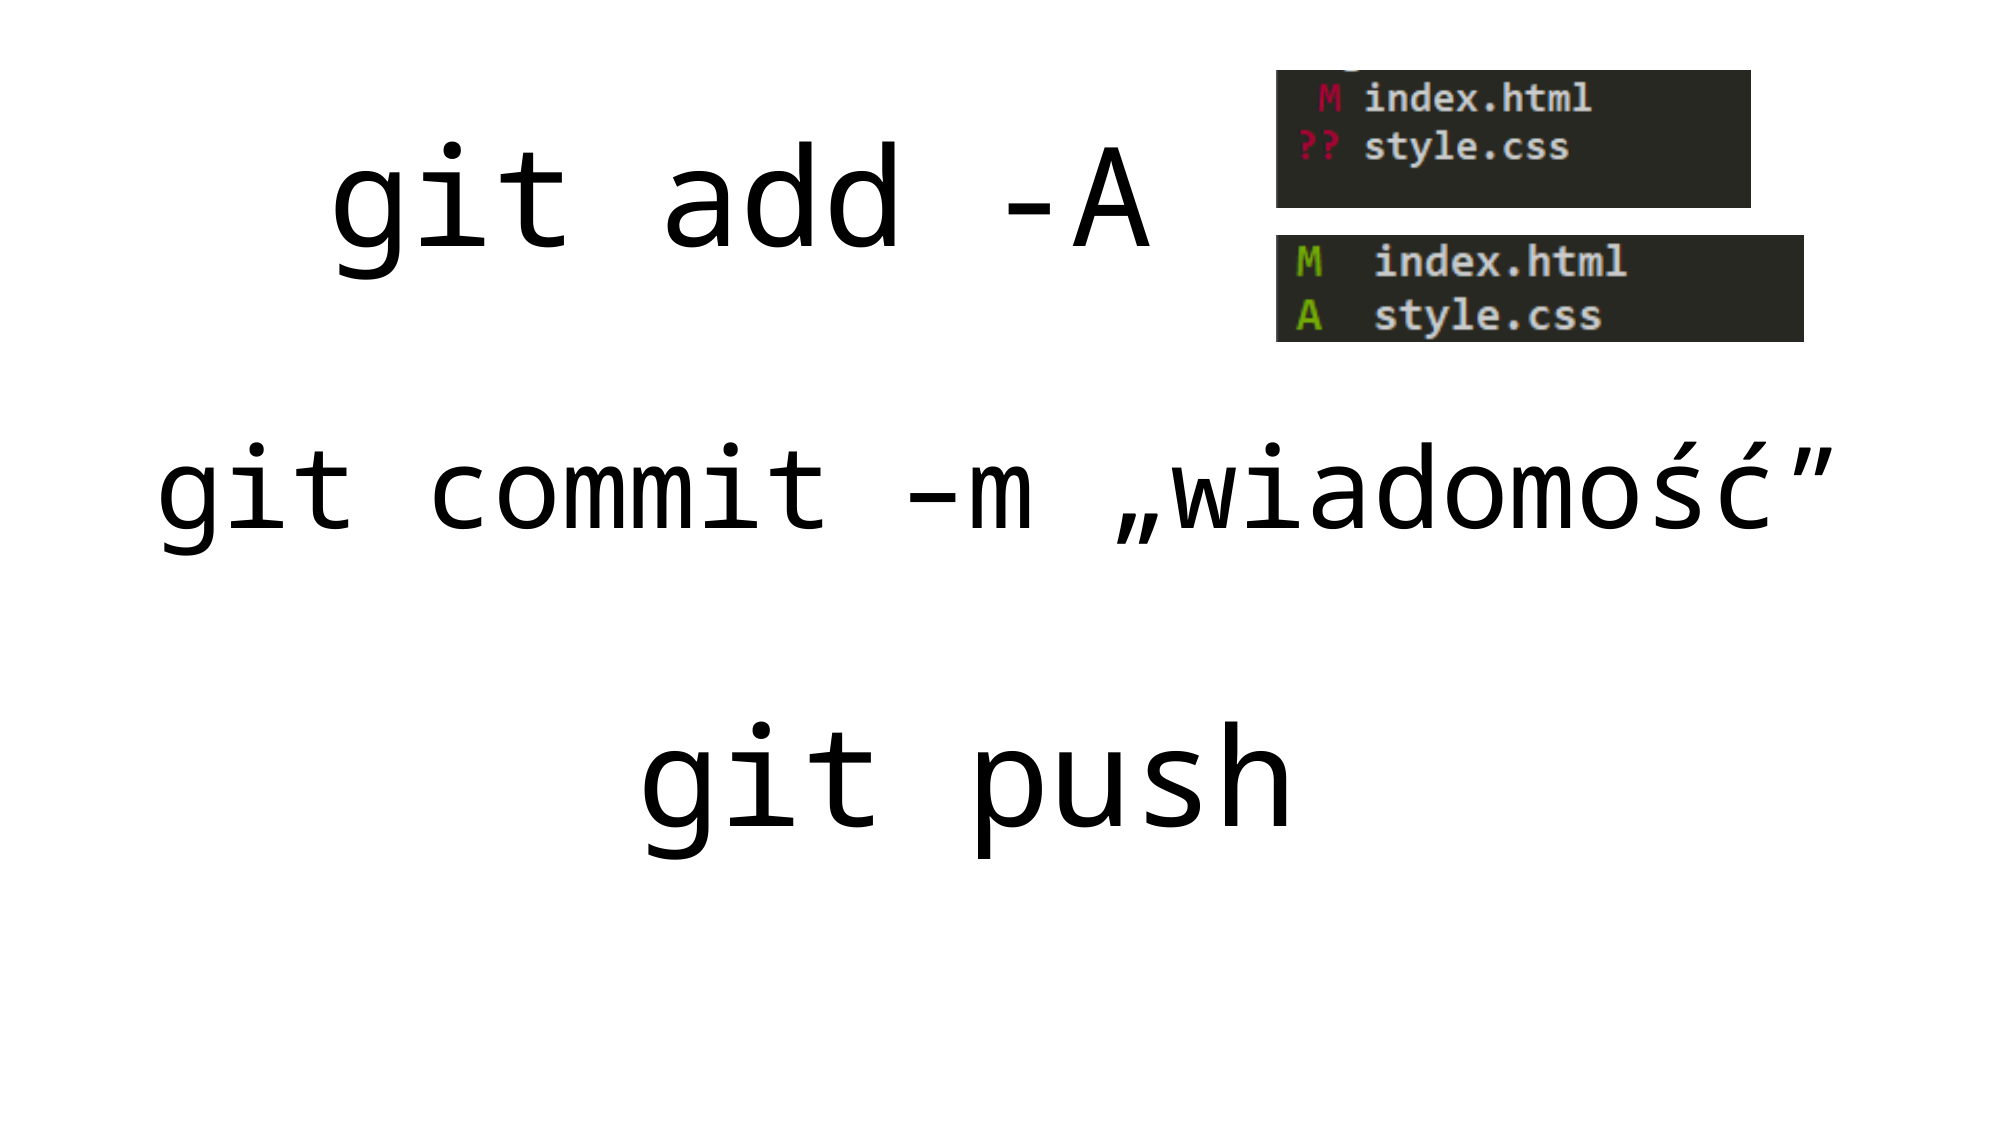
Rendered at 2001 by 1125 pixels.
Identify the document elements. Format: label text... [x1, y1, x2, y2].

title git add -A [50, 79, 1514, 324]
picture [1276, 235, 1804, 342]
text_box git push [104, 659, 1830, 905]
text_box git commit –m „wiadomość” [104, 369, 1900, 614]
picture [1276, 70, 1751, 208]
